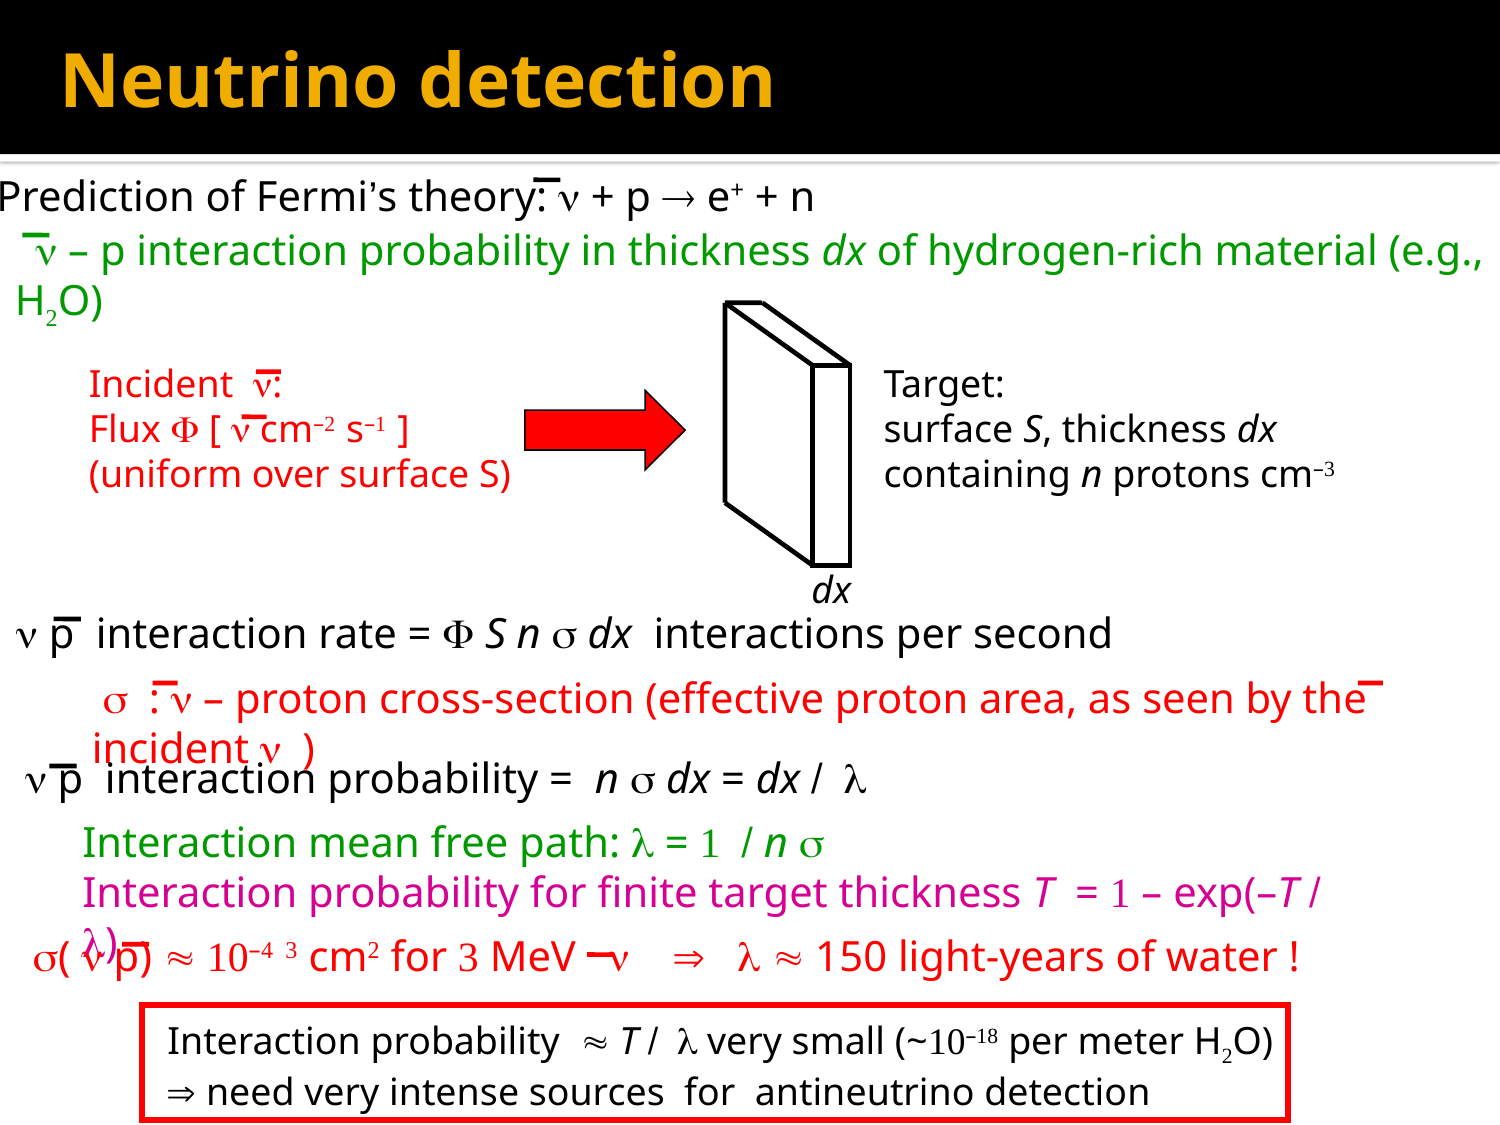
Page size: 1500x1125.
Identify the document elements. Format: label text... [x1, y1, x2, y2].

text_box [76, 664, 1500, 730]
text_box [31, 599, 1088, 665]
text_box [99, 302, 1332, 620]
text_box Interaction probability  T / l very small (~10–18 per meter H2O)  need very intense sources for antineutrino detection [141, 1005, 1288, 1121]
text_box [62, 921, 1271, 988]
title Neutrino detection [44, 0, 1467, 155]
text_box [27, 744, 855, 810]
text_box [22, 162, 790, 214]
text_box Interaction mean free path: l = 1 / n s Interaction probability for finite target thickness T = 1 – exp(–T / l) [67, 808, 1383, 974]
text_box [0, 216, 1500, 282]
